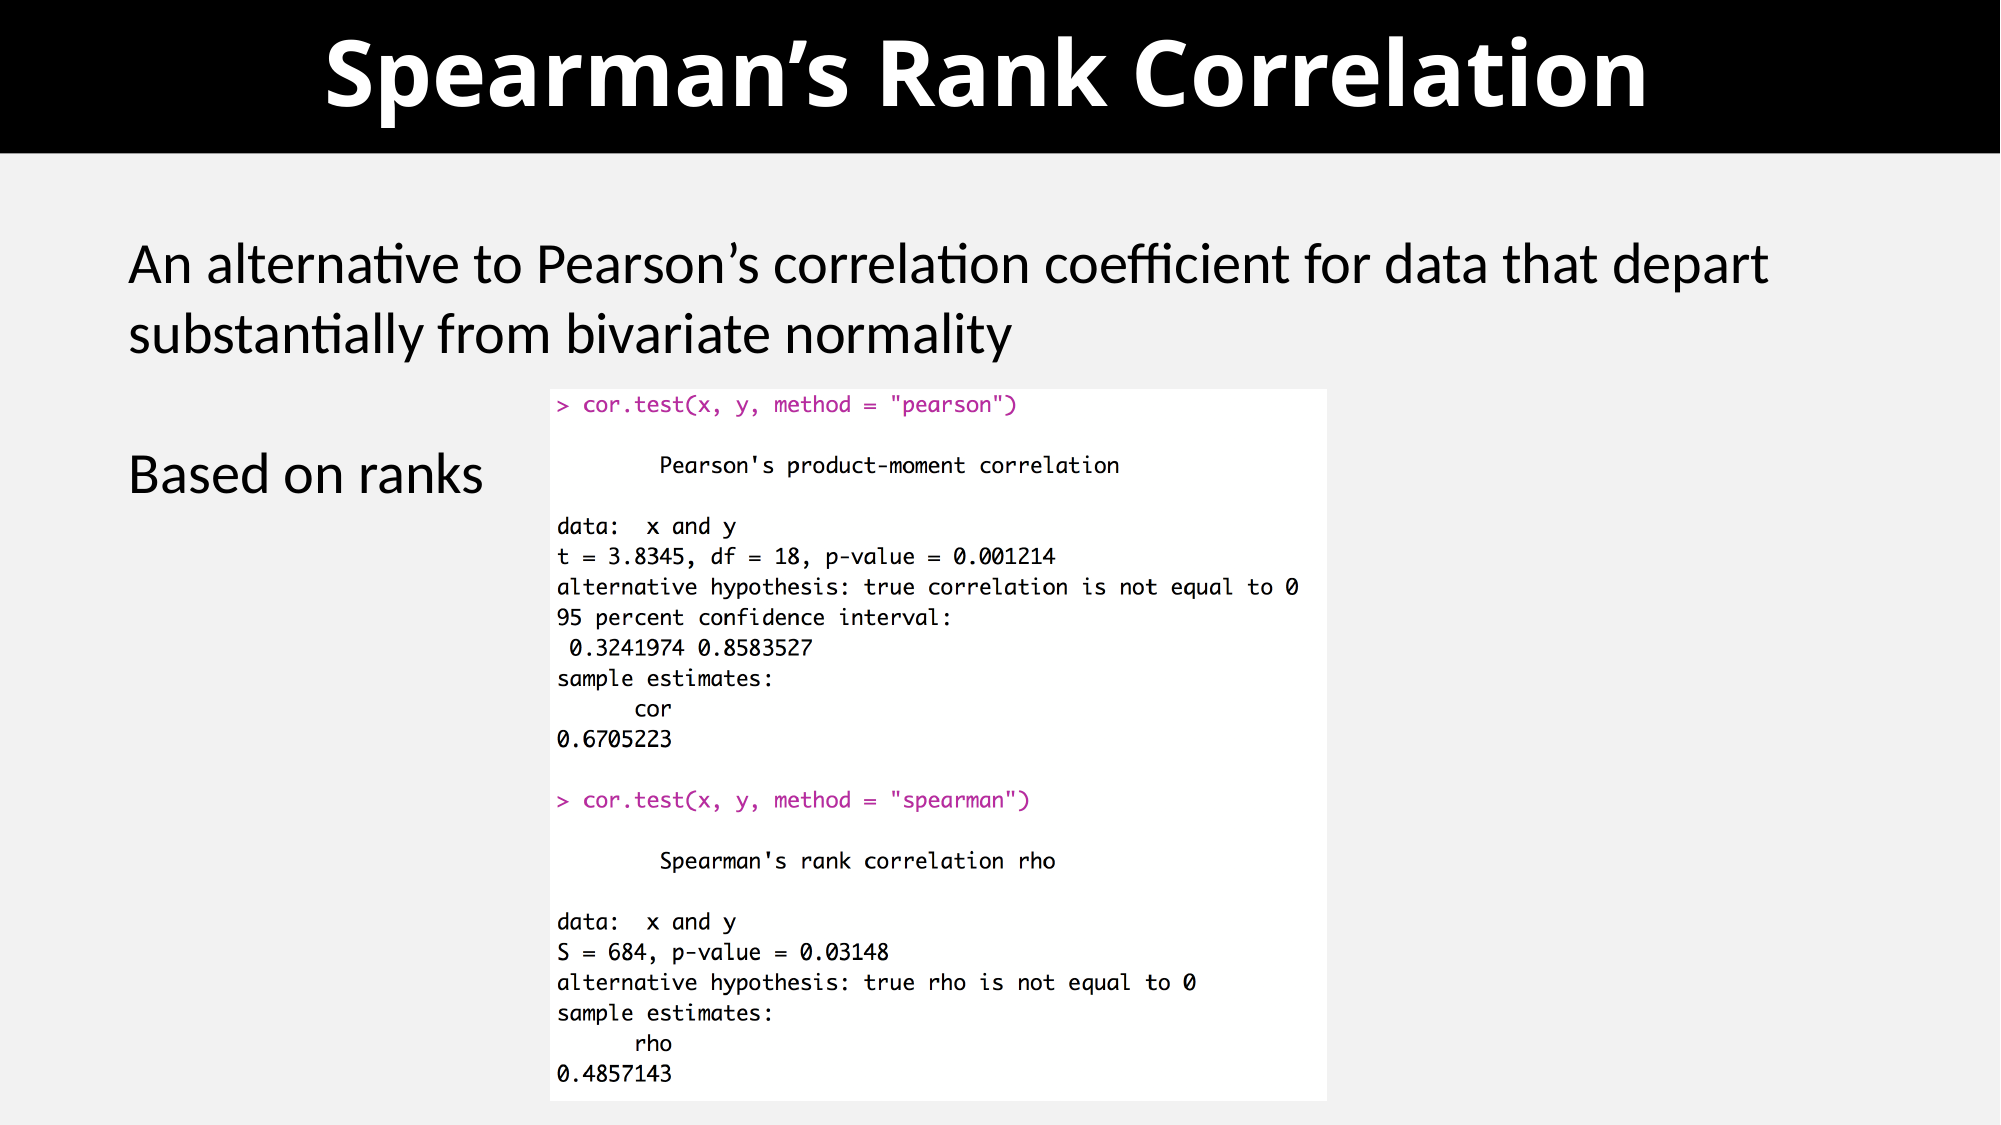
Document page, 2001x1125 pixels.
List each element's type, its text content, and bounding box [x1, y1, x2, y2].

title Spearman’s Rank Correlation [0, 0, 2000, 154]
text_box An alternative to Pearson’s correlation coefficient for data that depart substantially from bivariate normality Based on ranks [113, 217, 1809, 513]
picture [550, 389, 1327, 1101]
